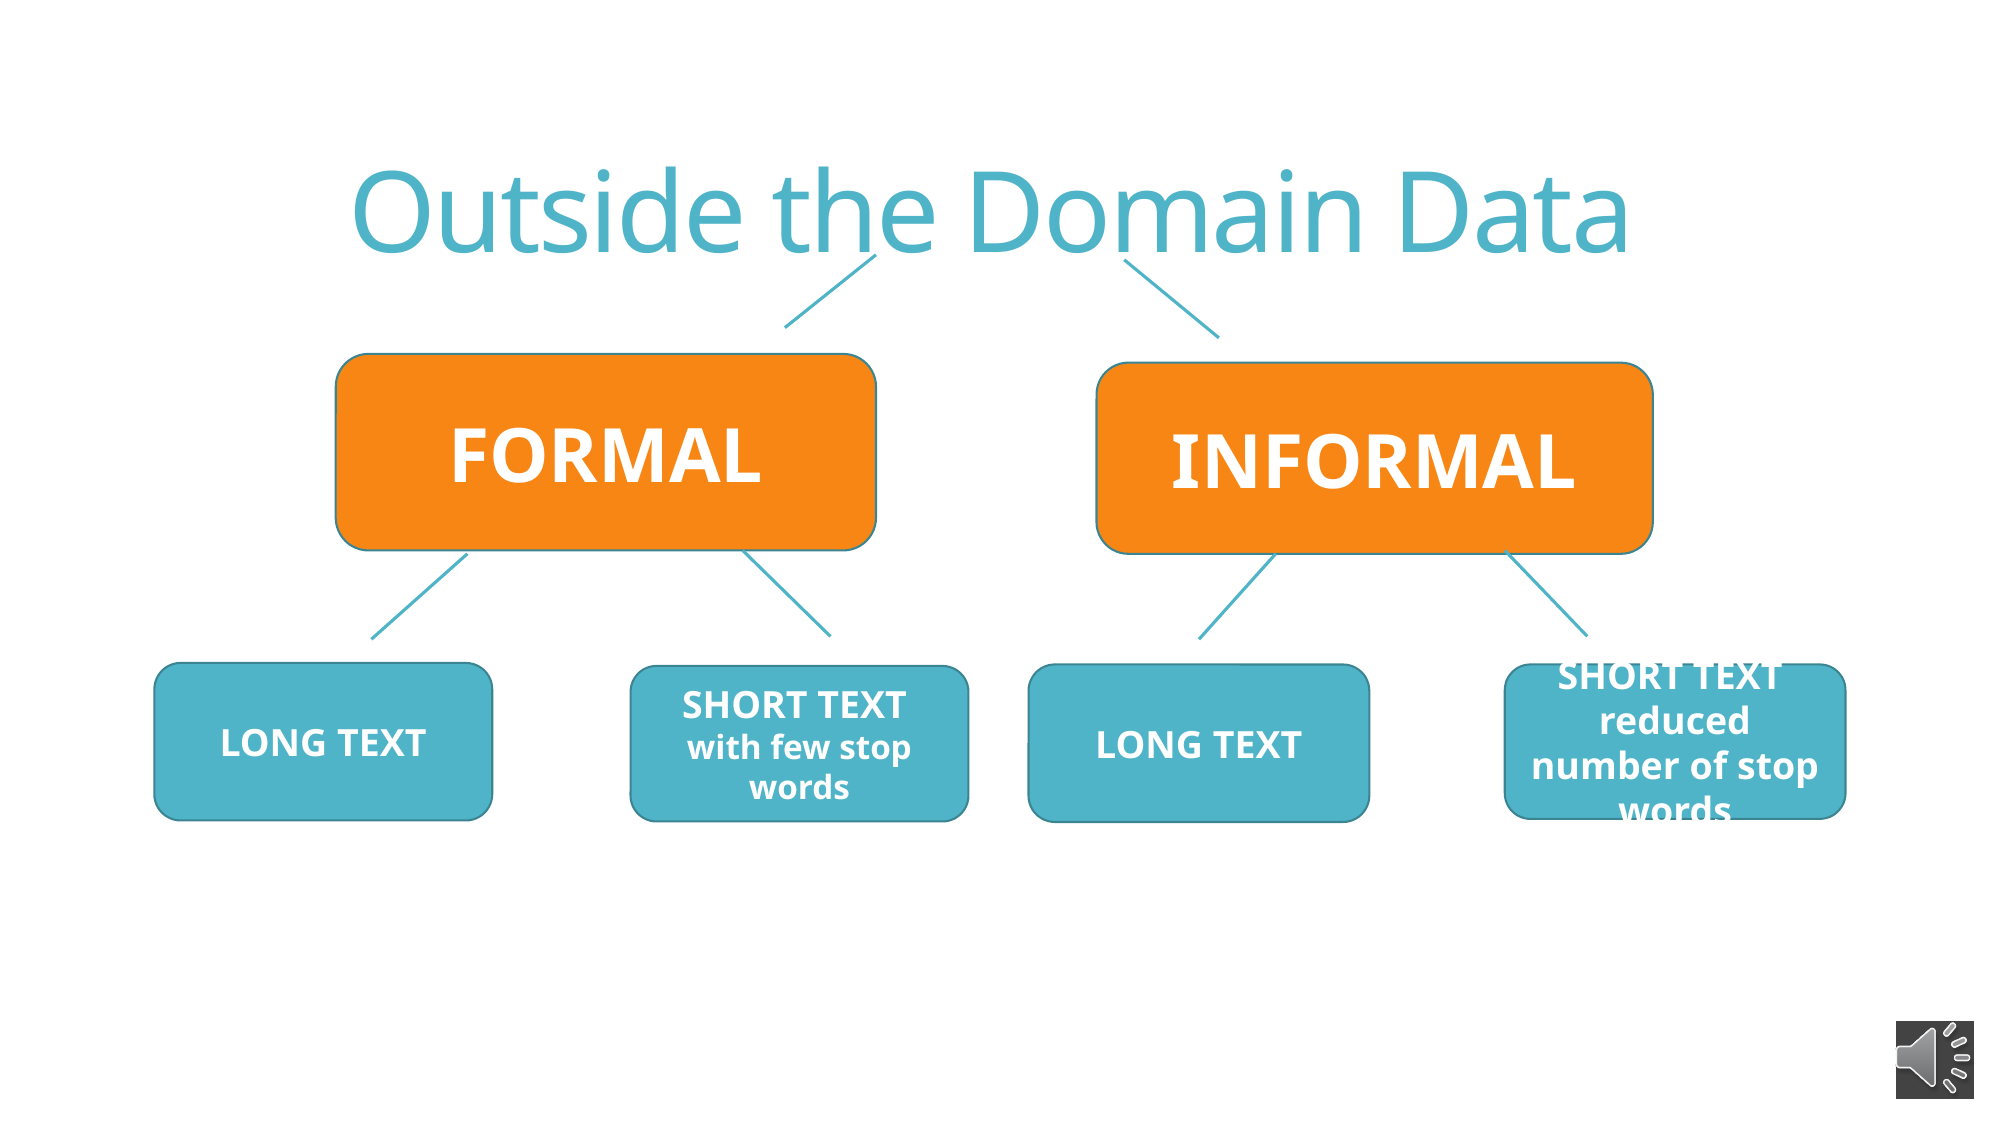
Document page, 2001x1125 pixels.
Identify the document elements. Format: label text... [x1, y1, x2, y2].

text_box LONG TEXT [1027, 663, 1371, 824]
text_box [371, 553, 468, 640]
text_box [1198, 553, 1276, 640]
text_box SHORT TEXT reduced number of stop words [1503, 663, 1847, 820]
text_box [784, 254, 877, 328]
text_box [1504, 550, 1588, 637]
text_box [1124, 259, 1220, 339]
picture [1894, 1019, 1976, 1101]
text_box LONG TEXT [153, 661, 494, 822]
text_box INFORMAL [1095, 361, 1654, 555]
title Outside the Domain Data [107, 81, 1875, 354]
text_box SHORT TEXT with few stop words [629, 664, 970, 823]
text_box FORMAL [334, 352, 878, 552]
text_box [742, 550, 831, 637]
